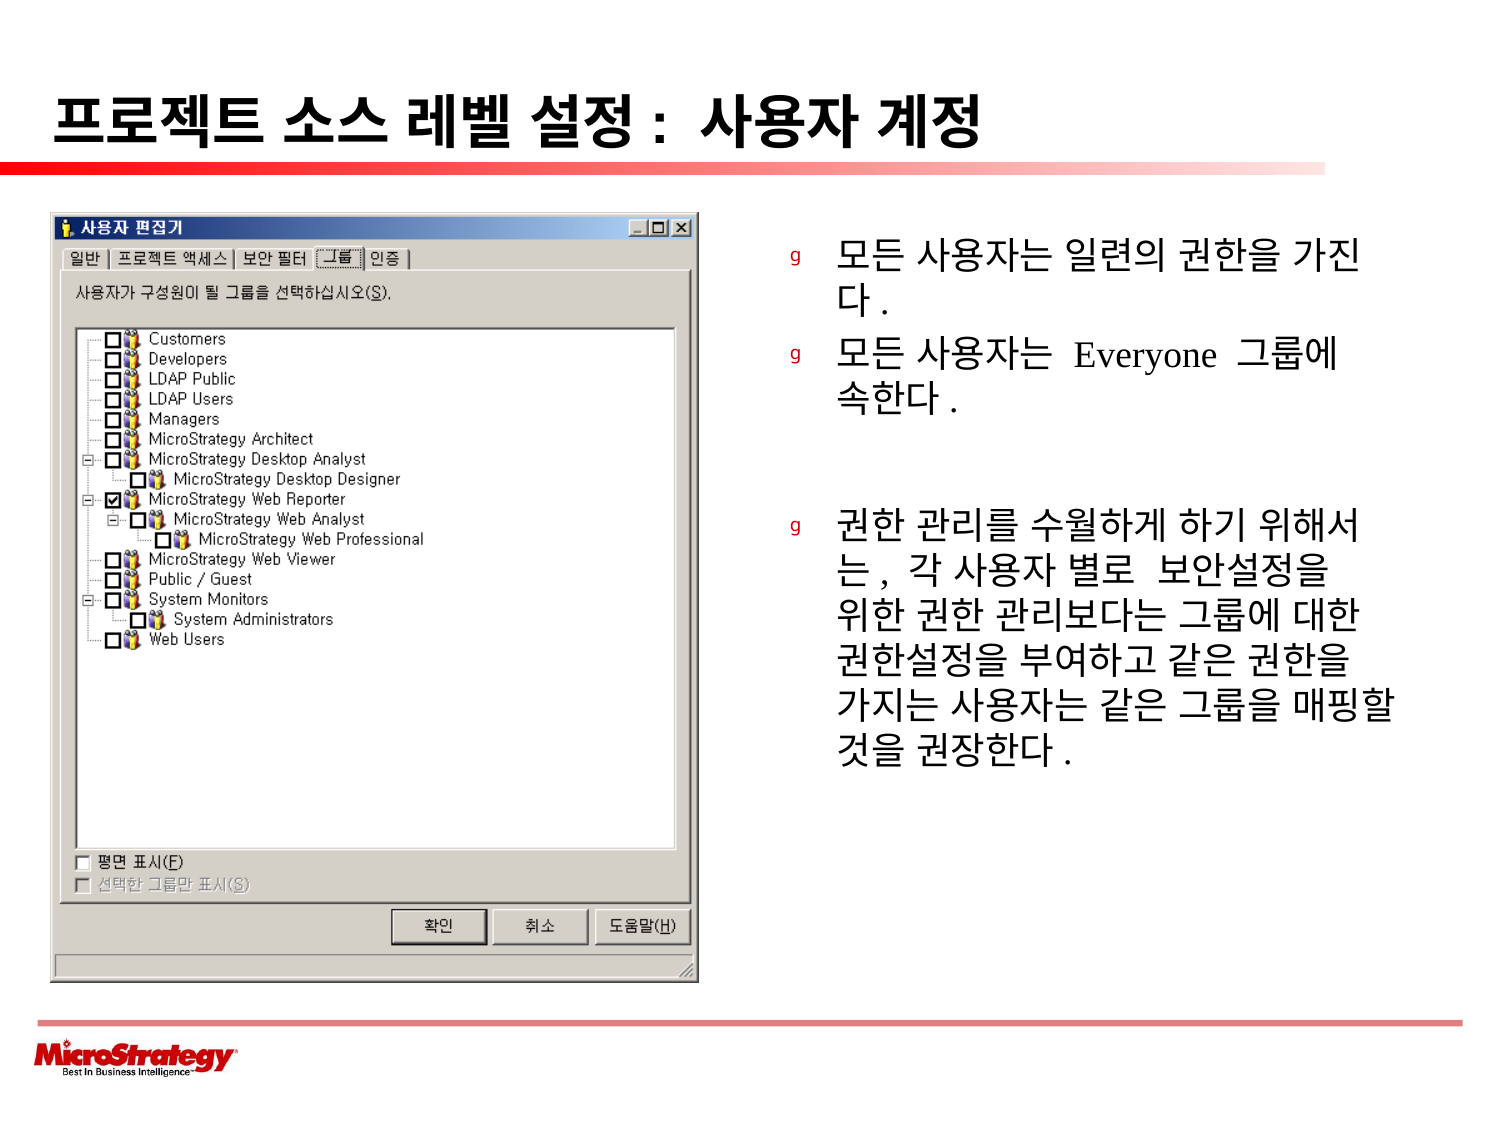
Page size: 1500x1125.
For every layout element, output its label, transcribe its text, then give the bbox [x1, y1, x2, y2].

title 프로젝트 소스 레벨 설정: 사용자 계정 [37, 37, 1463, 163]
picture [34, 1038, 238, 1077]
picture [49, 212, 699, 983]
list 모든 사용자는 일련의 권한을 가진다. 모든 사용자는 Everyone 그룹에 속한다. 권한 관리를 수월하게 하기 위해서는, 각 사용자 별로 보안설정을 위한 권한 관리보다는 그룹에 대한 권한설정을 부여하고 같은 권한을 가지는 사용자는 같은 그룹을 매핑할 것을 권장한다. [703, 224, 1413, 938]
